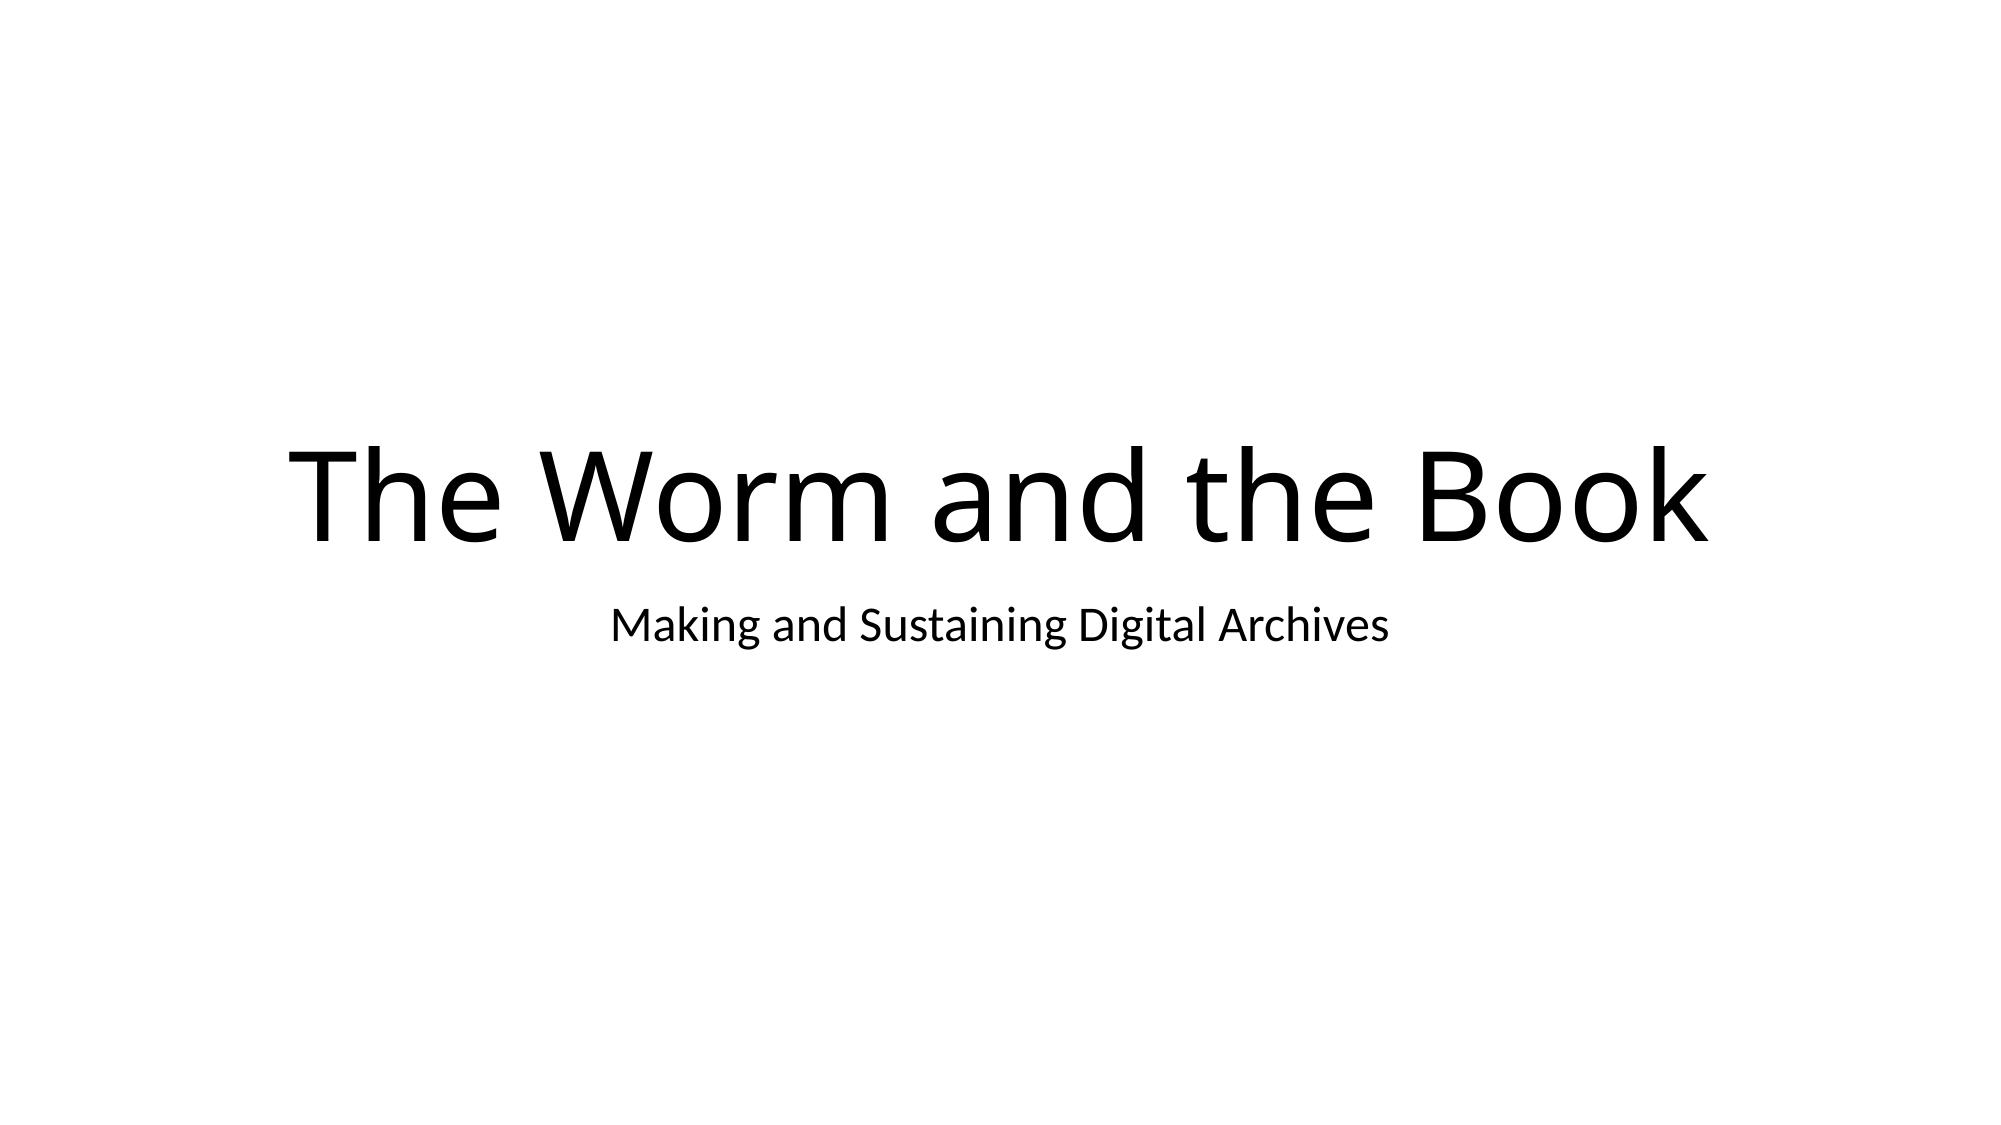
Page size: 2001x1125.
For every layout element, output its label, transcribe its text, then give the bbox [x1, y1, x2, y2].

title The Worm and the Book [249, 184, 1750, 576]
subtitle Making and Sustaining Digital Archives [249, 590, 1750, 863]
